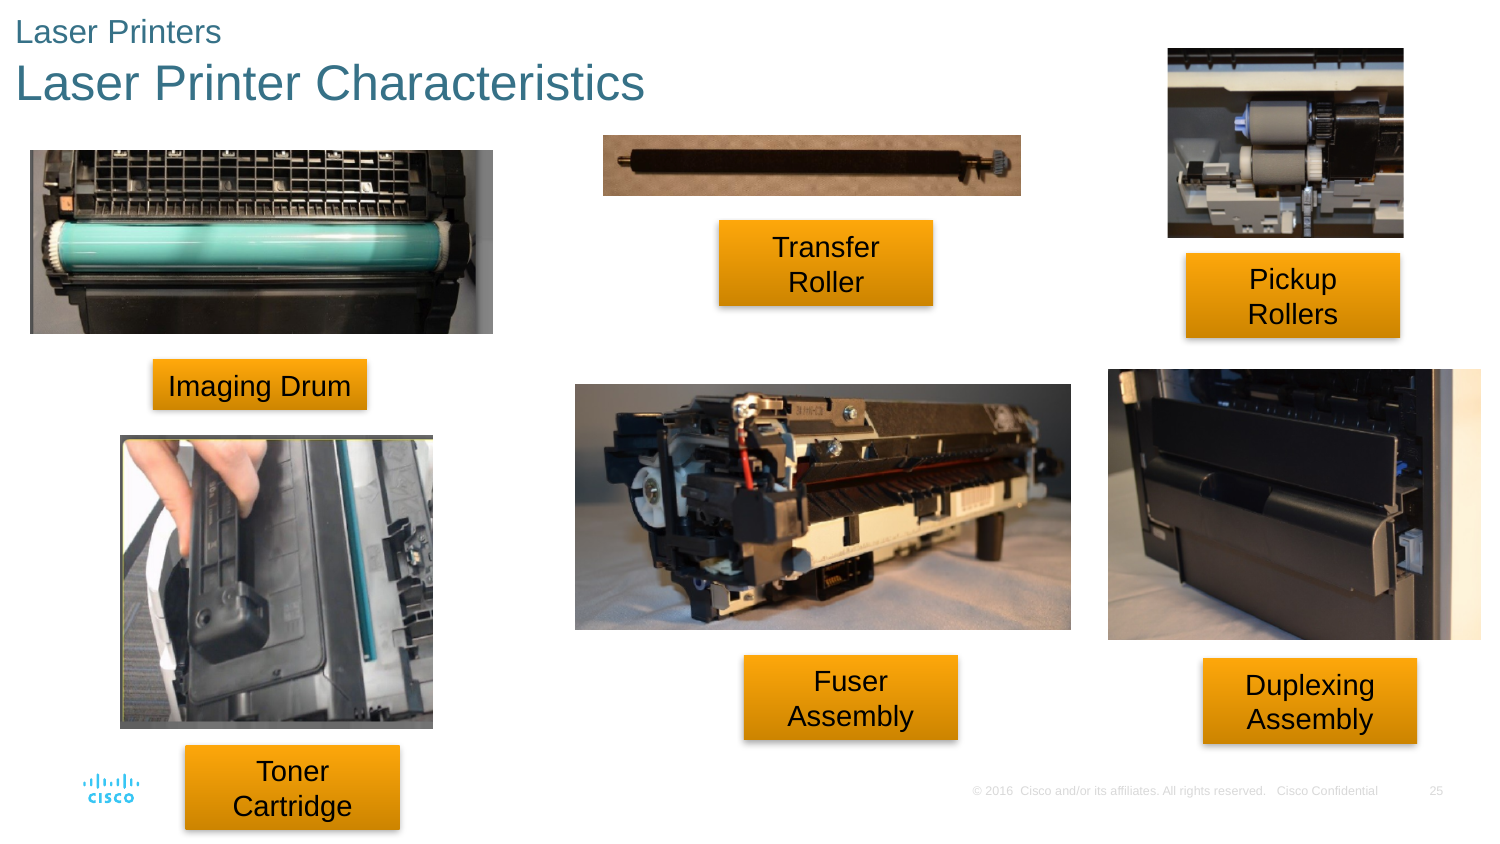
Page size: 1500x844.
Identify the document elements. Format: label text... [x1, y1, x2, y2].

text_box Imaging Drum [152, 359, 367, 410]
text_box Toner Cartridge [185, 745, 400, 830]
text_box Pickup Rollers [1186, 253, 1401, 338]
picture [120, 435, 433, 730]
picture [602, 135, 1021, 196]
title Laser Printers Laser Printer Characteristics [0, 6, 744, 115]
text_box Duplexing Assembly [1203, 658, 1418, 744]
picture [1108, 369, 1481, 640]
picture [575, 384, 1072, 631]
picture [30, 150, 493, 334]
text_box Transfer Roller [719, 220, 934, 306]
text_box Fuser Assembly [743, 655, 958, 740]
picture [1167, 48, 1405, 238]
